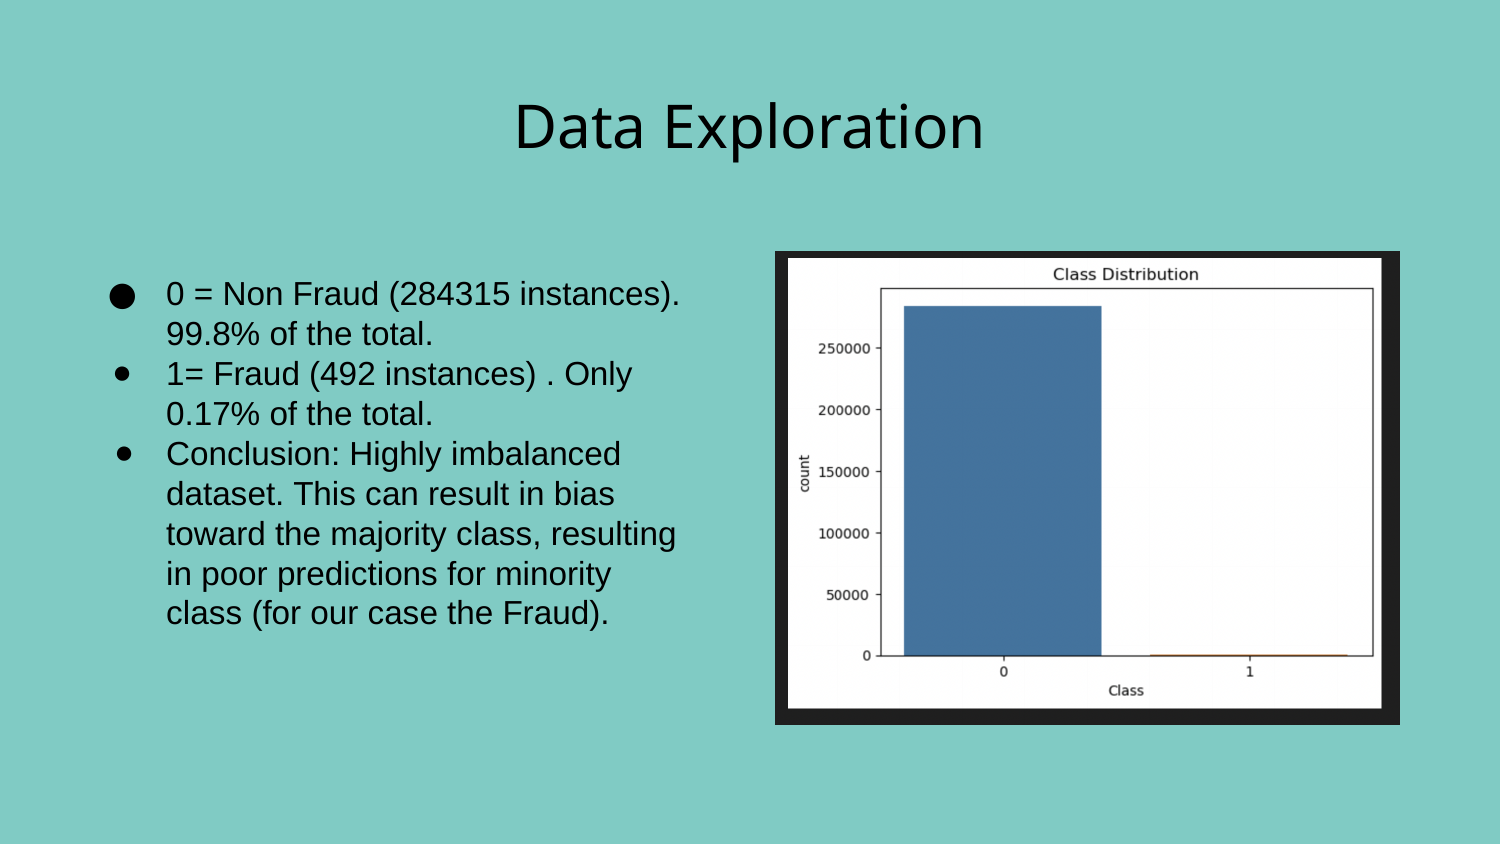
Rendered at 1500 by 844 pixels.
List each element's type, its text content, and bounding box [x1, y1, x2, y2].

title Data Exploration [51, 72, 1449, 174]
picture [774, 251, 1400, 725]
text_box 0 = Non Fraud (284315 instances). 99.8% of the total. 1= Fraud (492 instances) . Only 0.17% of the total. Conclusion: Highly imbalanced dataset. This can result in bias toward the majority class, resulting in poor predictions for minority class (for our case the Fraud). [76, 257, 701, 750]
